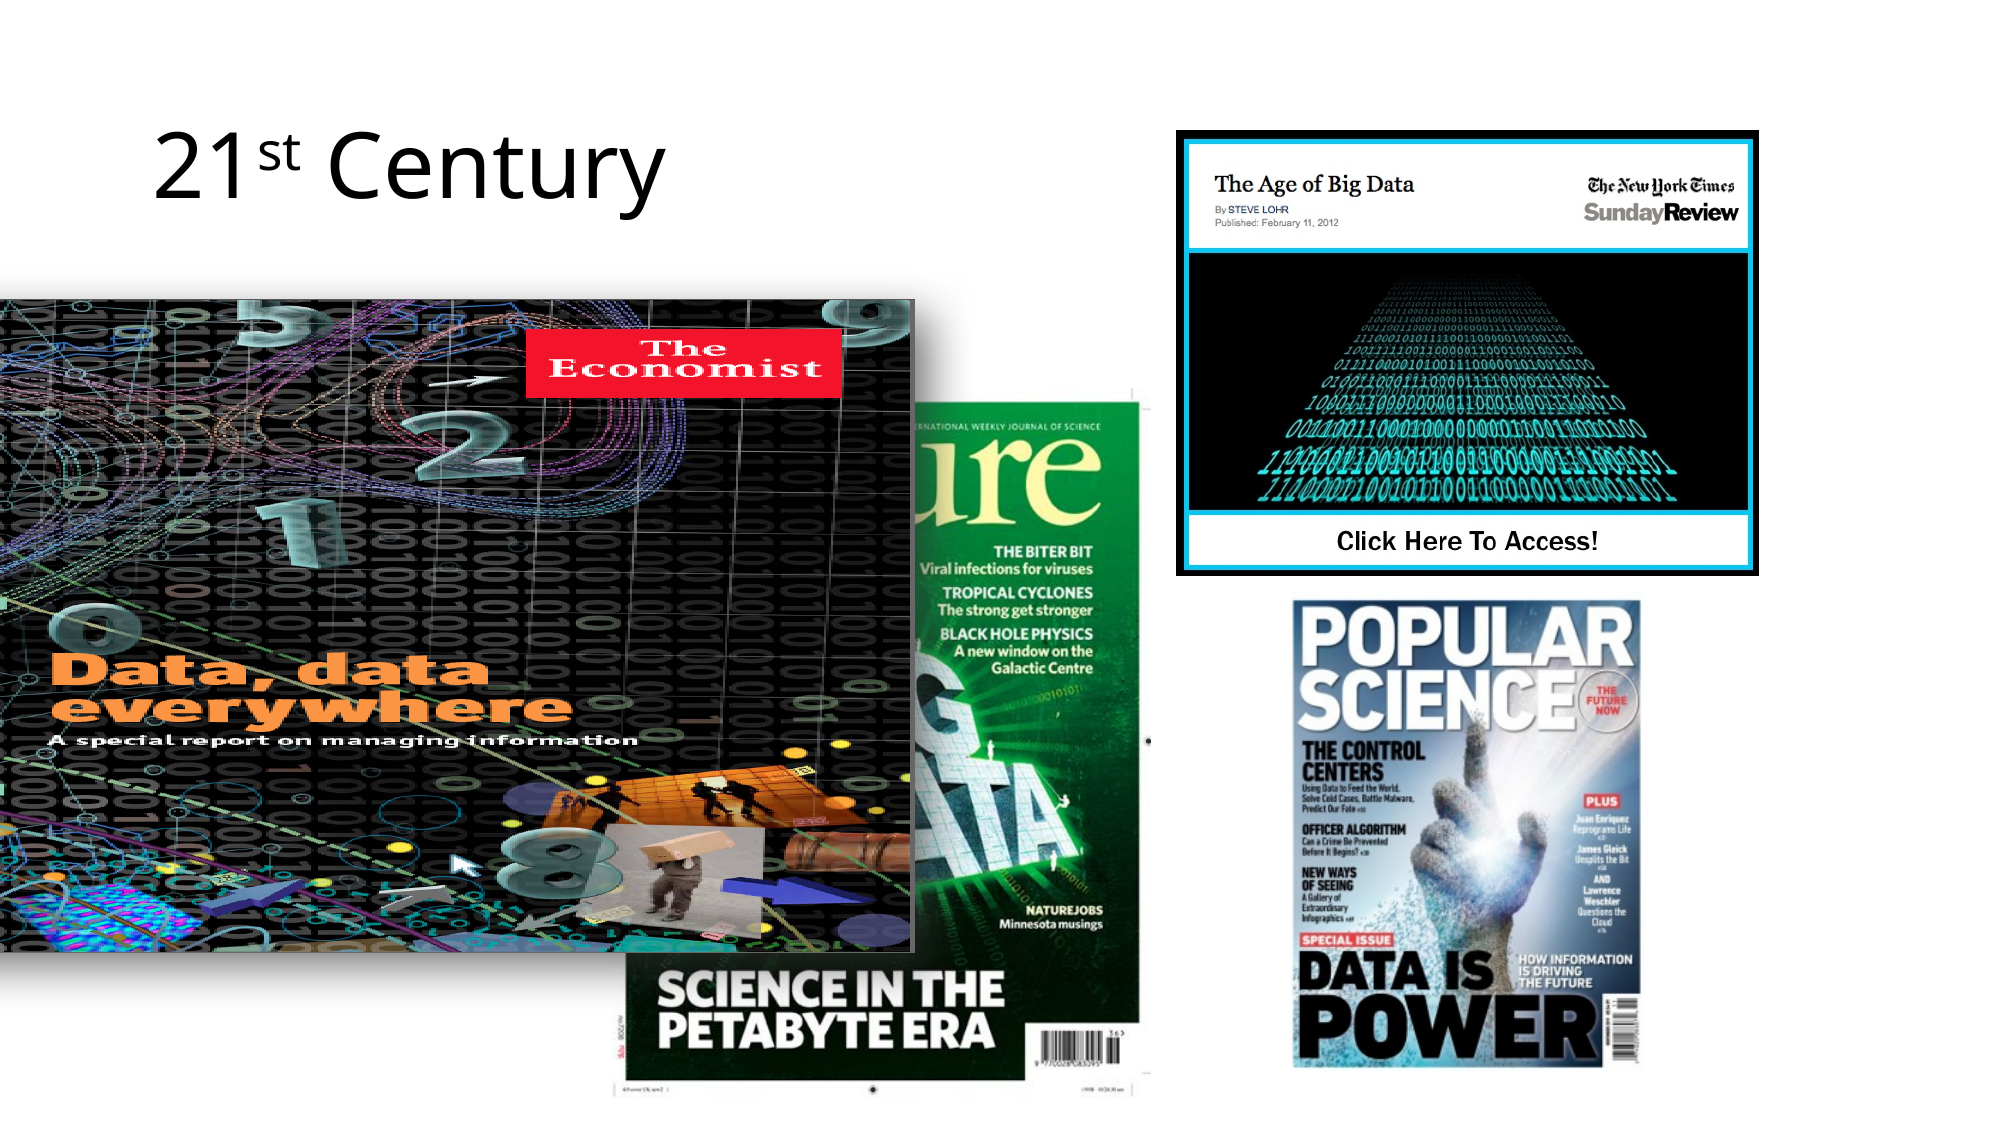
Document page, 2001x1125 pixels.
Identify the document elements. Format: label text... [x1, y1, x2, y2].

picture [1290, 592, 1646, 1073]
picture [0, 299, 915, 953]
picture [1176, 130, 1759, 576]
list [611, 388, 1151, 1103]
title 21st Century [137, 59, 1863, 278]
